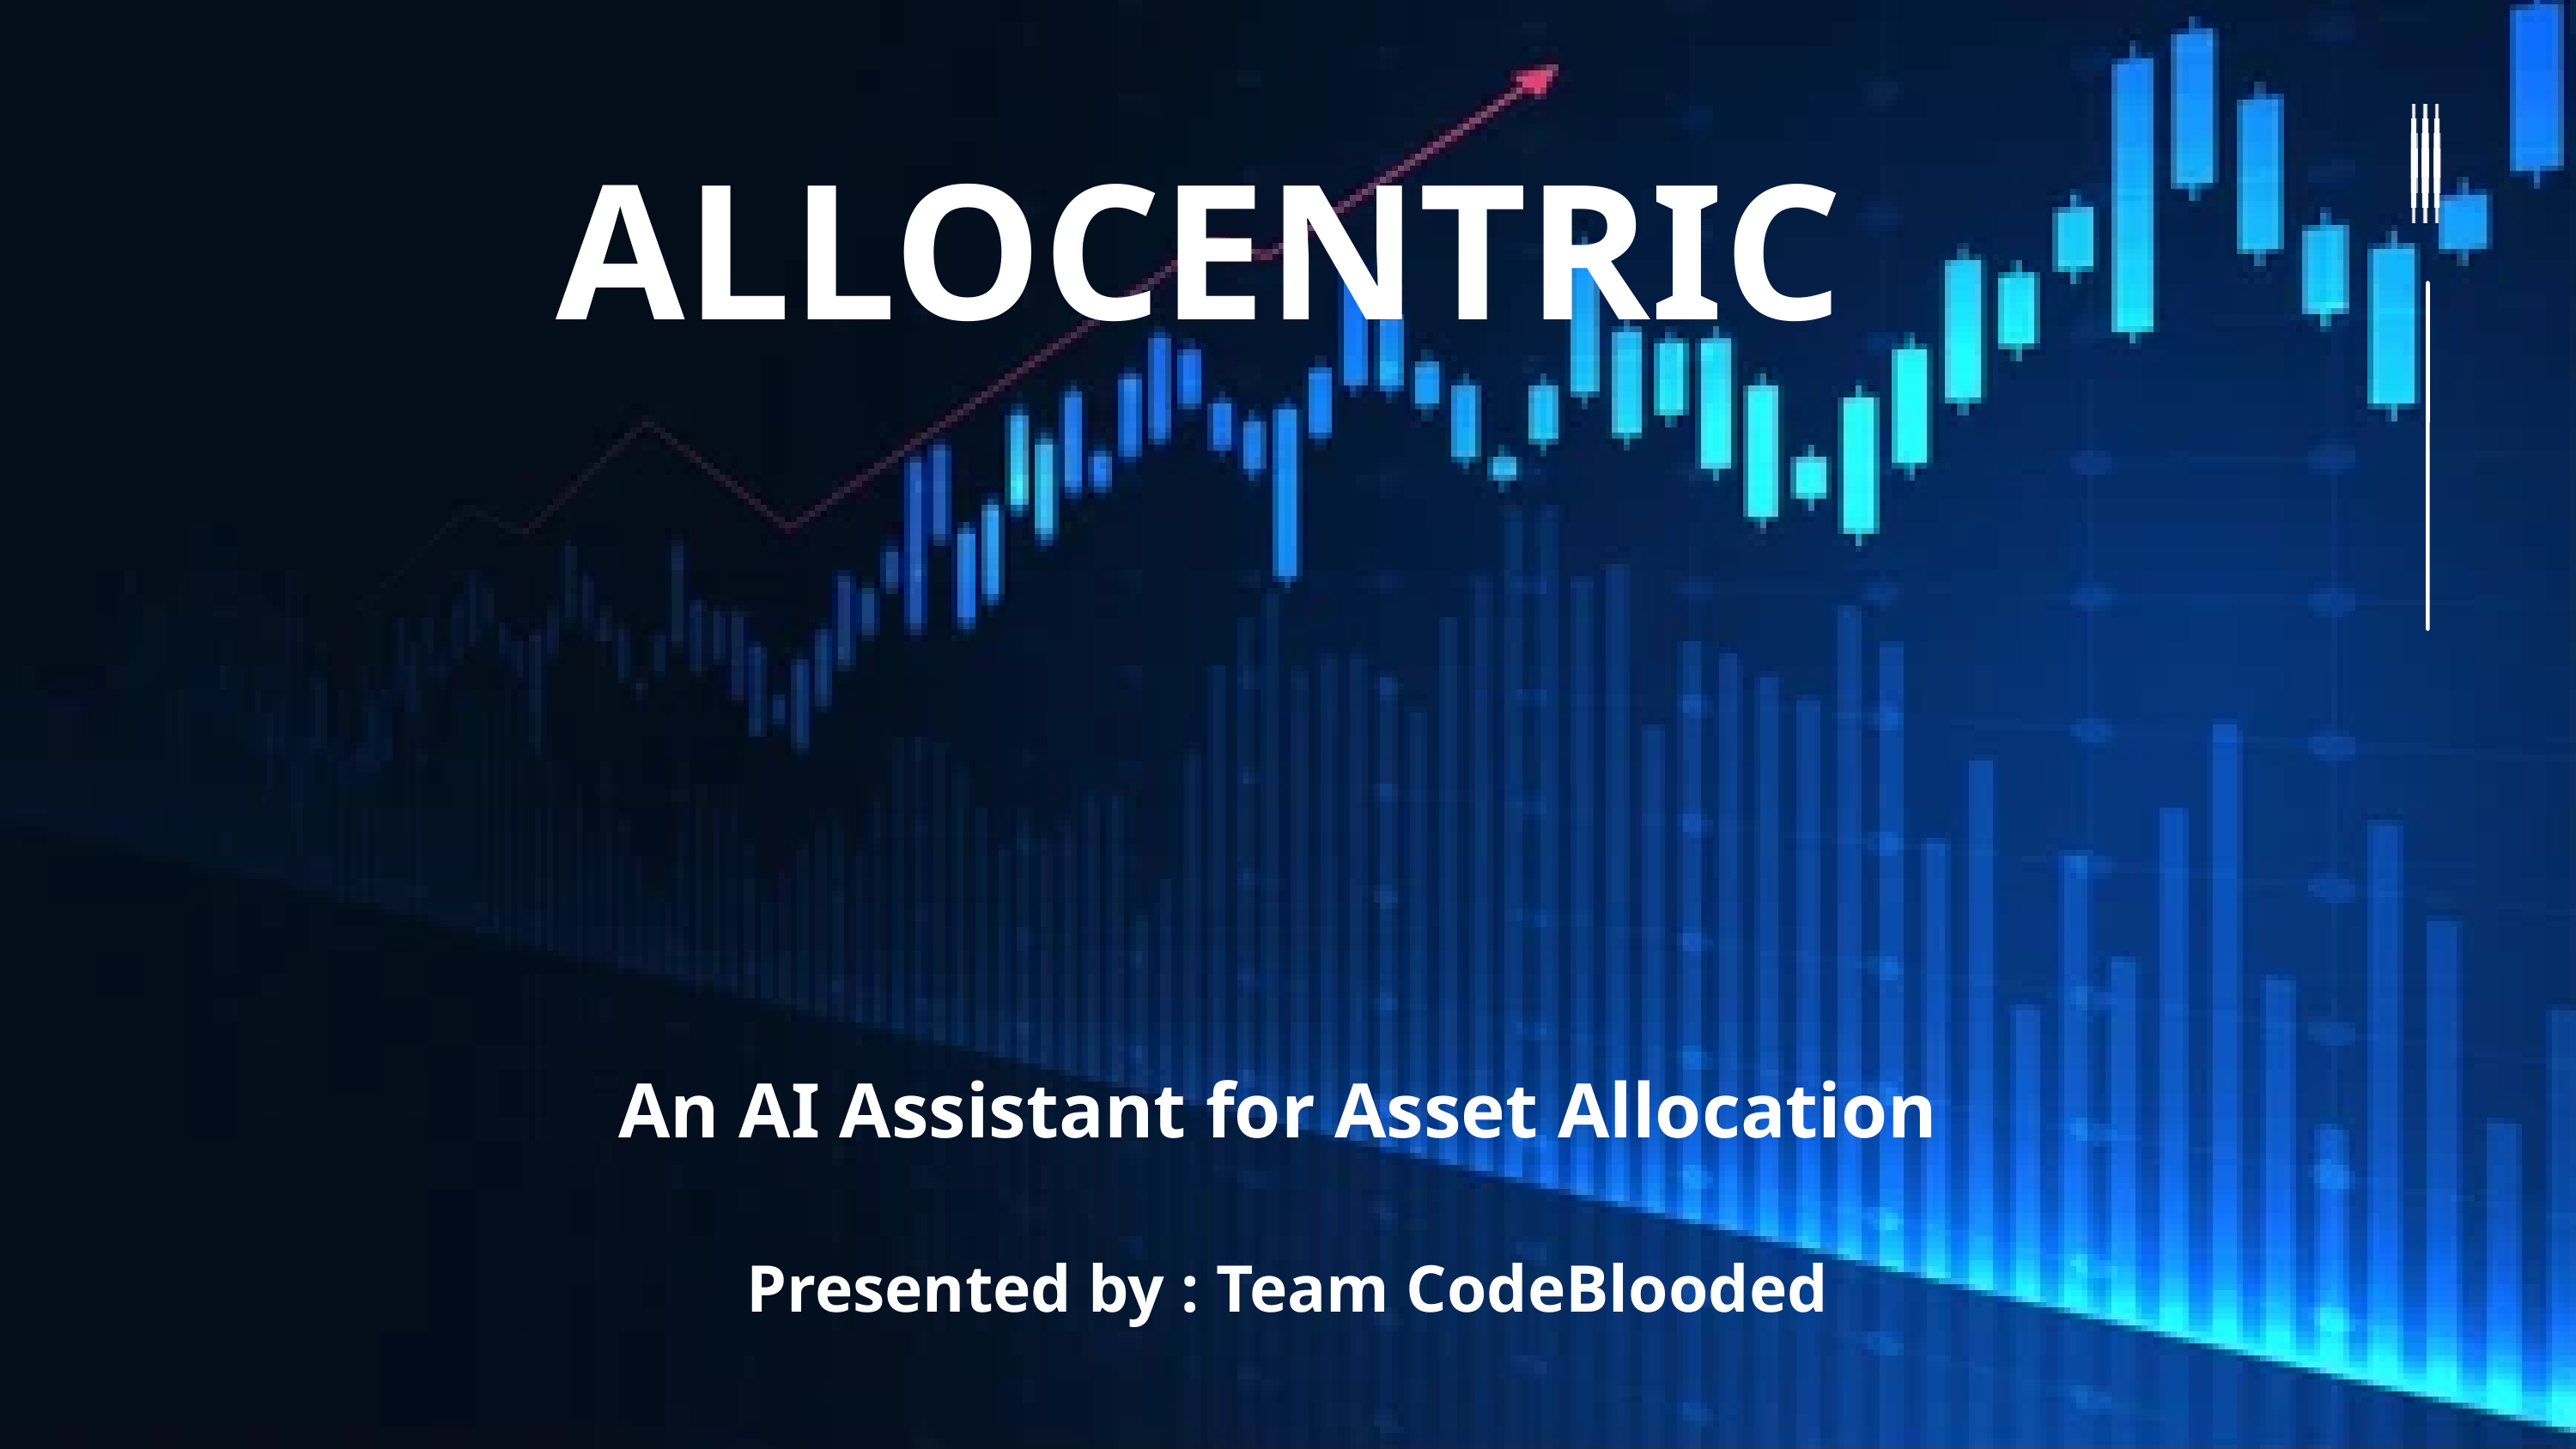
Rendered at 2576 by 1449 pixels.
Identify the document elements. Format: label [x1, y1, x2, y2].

text_box [0, 0, 2576, 1449]
